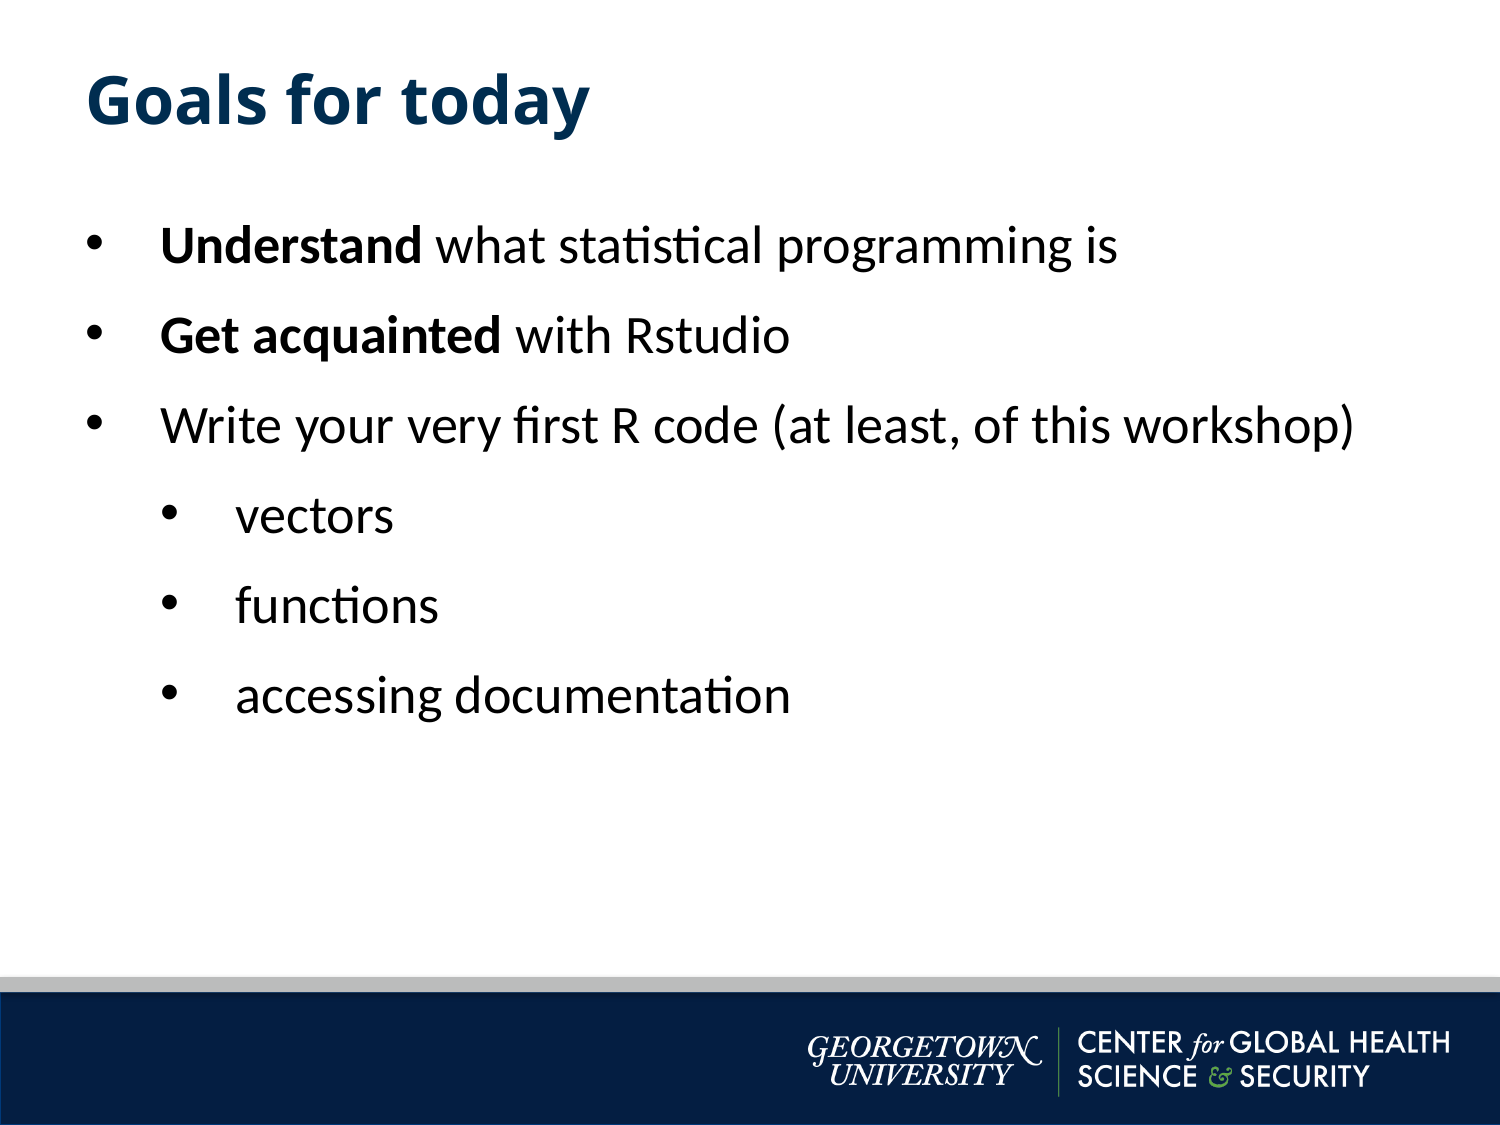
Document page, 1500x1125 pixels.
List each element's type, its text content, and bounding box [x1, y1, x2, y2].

text_box Goals for today [70, 50, 1153, 201]
text_box Understand what statistical programming is Get acquainted with Rstudio Write your very first R code (at least, of this workshop) vectors functions accessing documentation [70, 201, 1430, 822]
picture [808, 1027, 1449, 1097]
